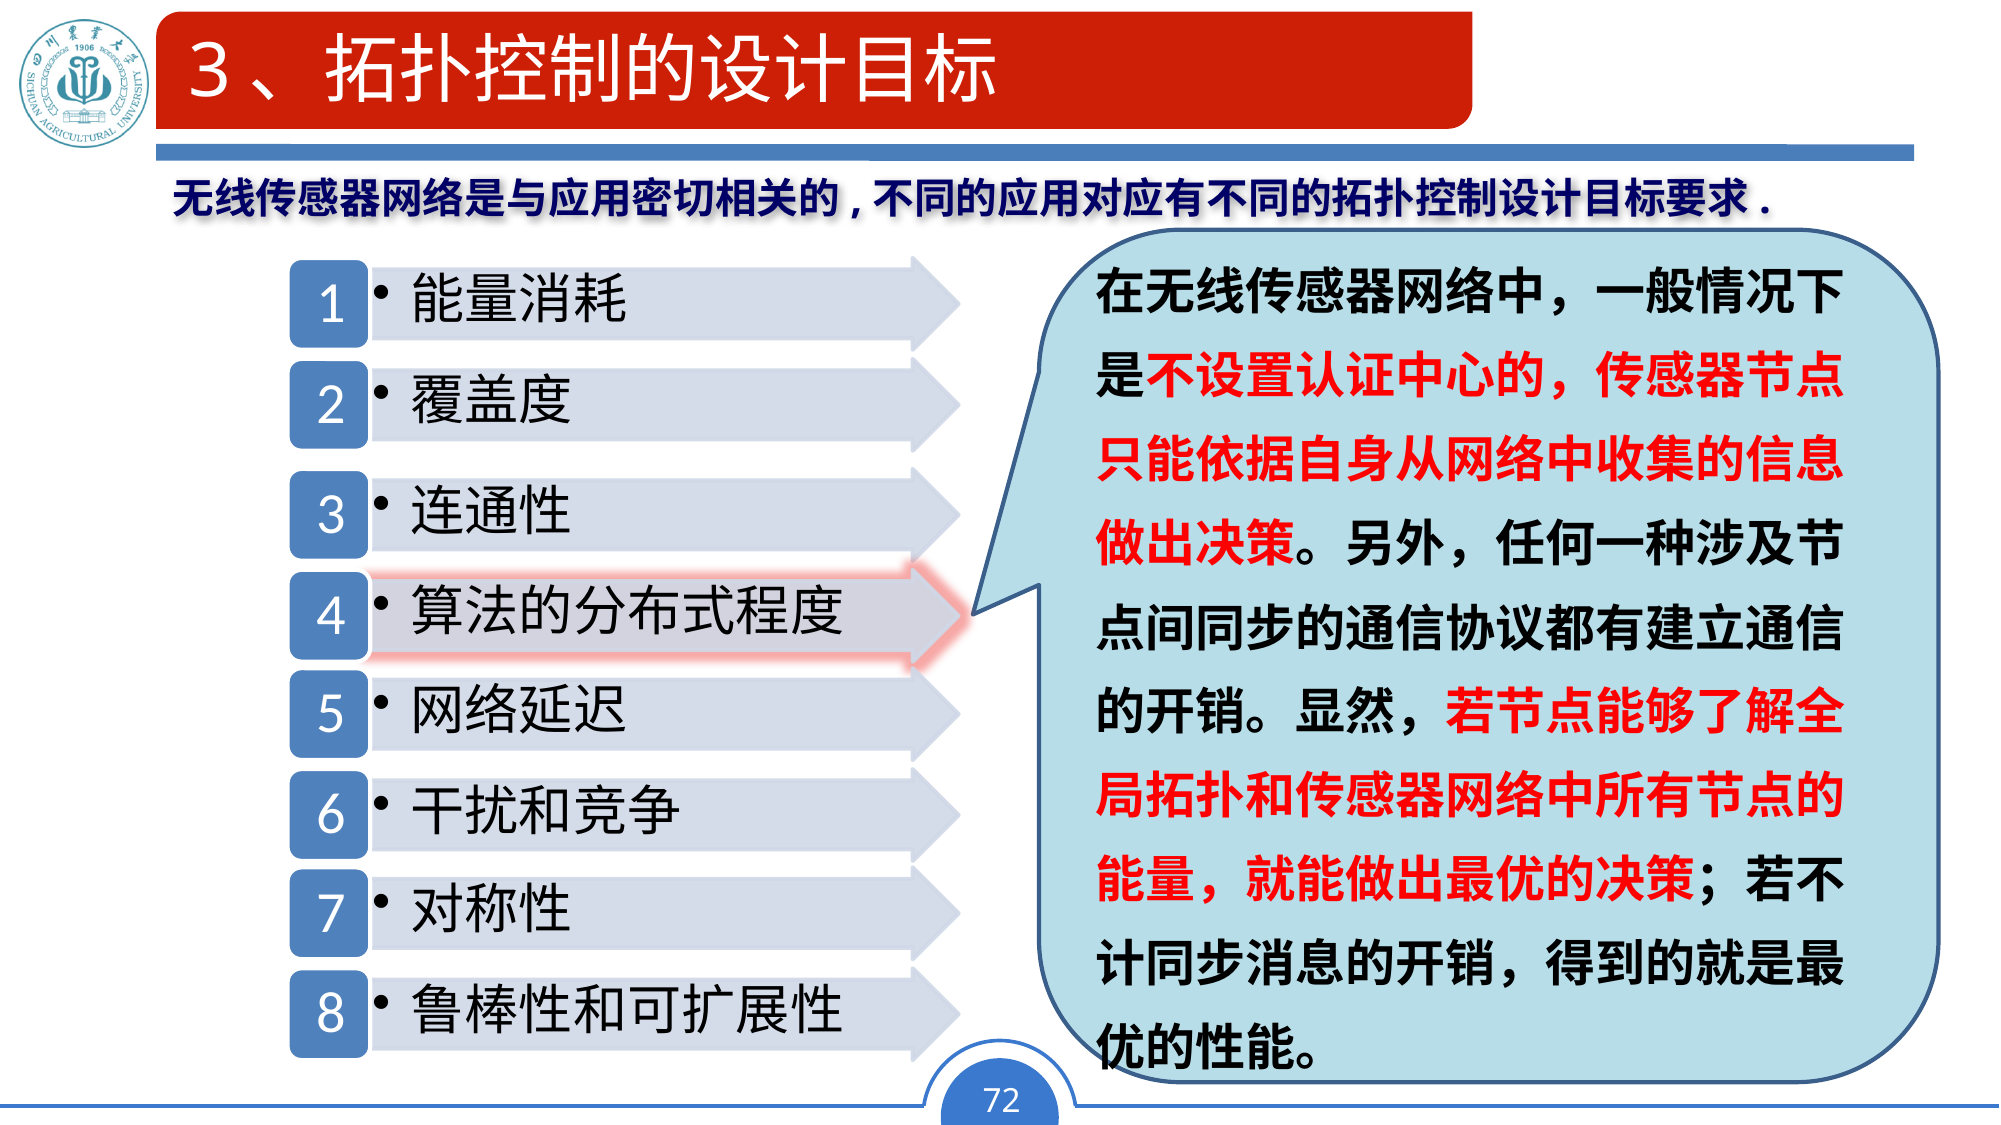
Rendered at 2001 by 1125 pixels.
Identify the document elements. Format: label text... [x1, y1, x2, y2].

text_box 在无线传感器网络中，一般情况下是不设置认证中心的，传感器节点只能依据自身从网络中收集的信息做出决策。另外，任何一种涉及节点间同步的通信协议都有建立通信的开销。显然，若节点能够了解全局拓扑和传感器网络中所有节点的能量，就能做出最优的决策；若不计同步消息的开销，得到的就是最优的性能。 [1010, 240, 1941, 1085]
text_box 无线传感器网络是与应用密切相关的,不同的应用对应有不同的拓扑控制设计目标要求. [157, 164, 1910, 230]
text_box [132, 667, 1114, 862]
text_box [132, 257, 1114, 451]
title 3、拓扑控制的设计目标 [173, 14, 1910, 126]
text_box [132, 468, 1114, 662]
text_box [132, 867, 1114, 1061]
